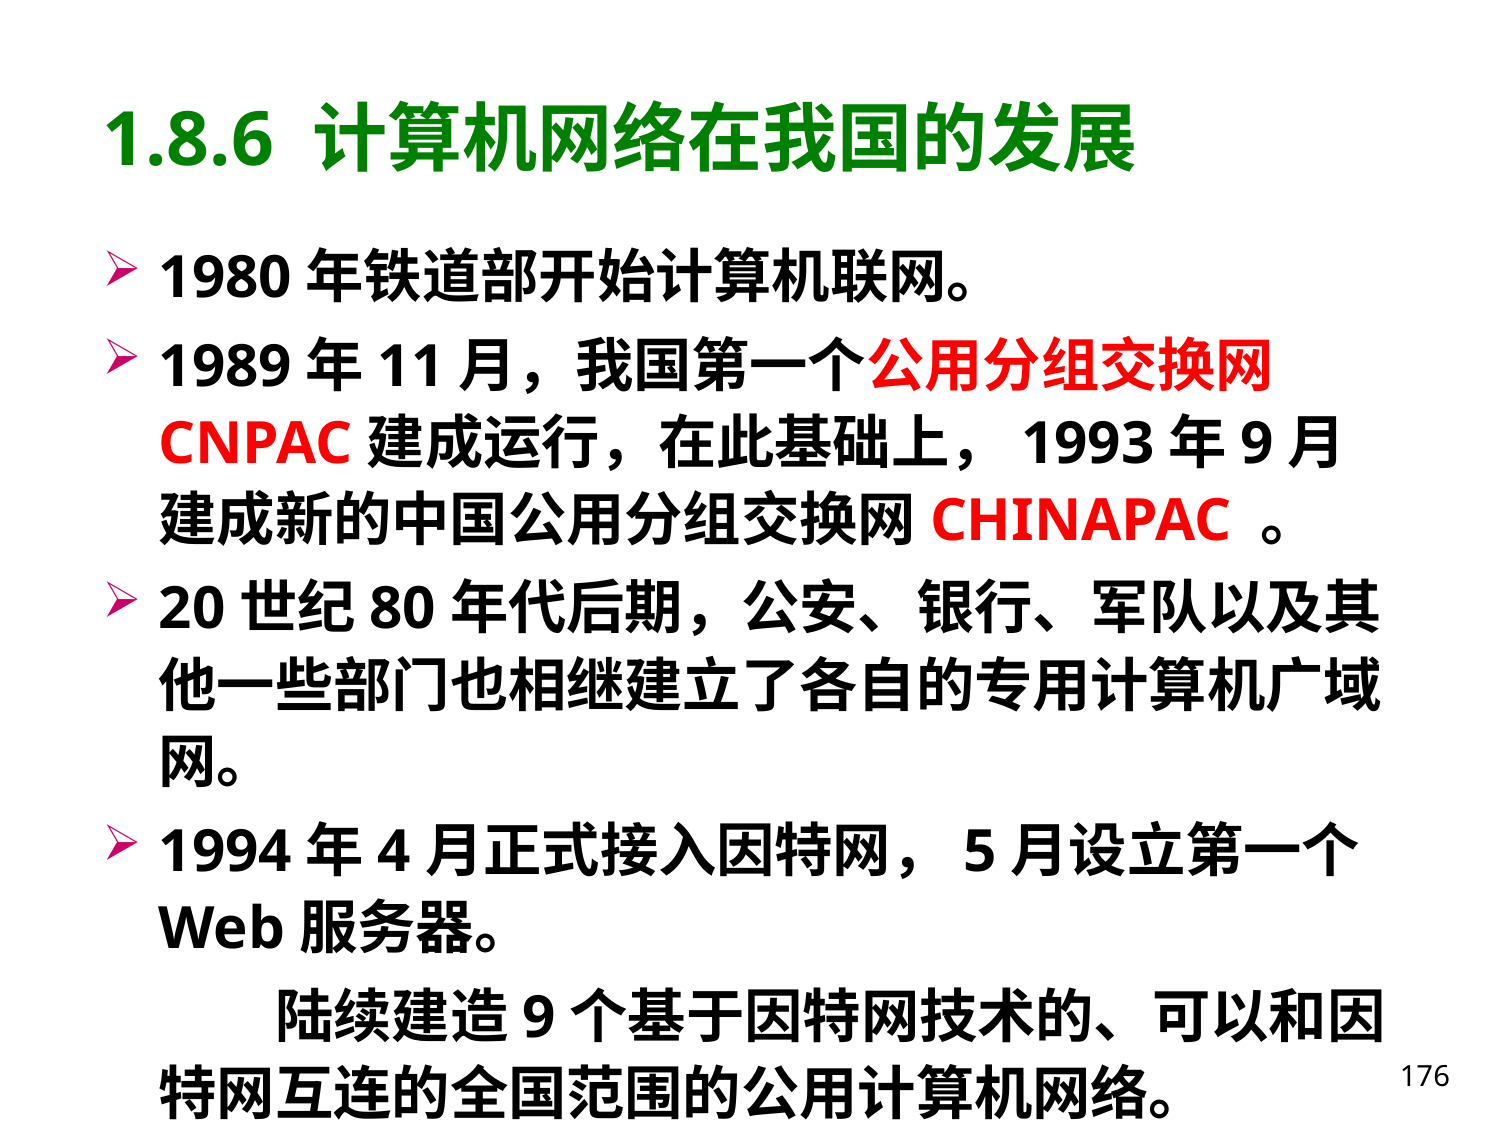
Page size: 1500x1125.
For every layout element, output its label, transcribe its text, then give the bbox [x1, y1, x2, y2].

list 1980年铁道部开始计算机联网。 1989年11月，我国第一个公用分组交换网CNPAC建成运行，在此基础上，1993年9月建成新的中国公用分组交换网CHINAPAC 。 20世纪80年代后期，公安、银行、军队以及其他一些部门也相继建立了各自的专用计算机广域网。 1994年4月正式接入因特网，5月设立第一个Web服务器。 陆续建造9个基于因特网技术的、可以和因特网互连的全国范围的公用计算机网络。 上网计算机数、用户数也不断增加。 [87, 224, 1403, 1078]
slide_number 176 [1362, 1050, 1466, 1125]
title 1.8.6 计算机网络在我国的发展 [87, 67, 1466, 204]
